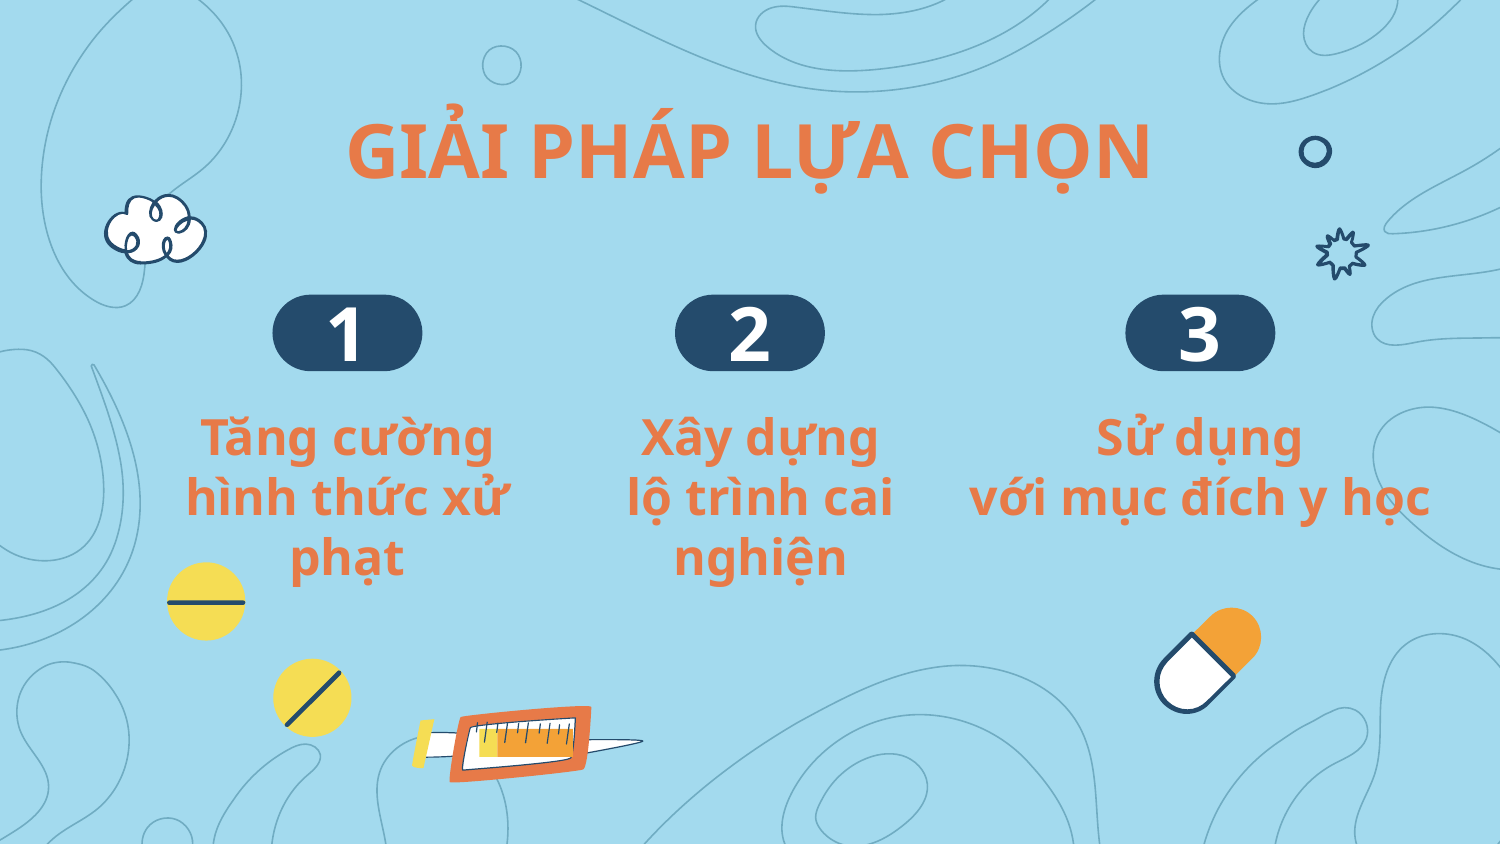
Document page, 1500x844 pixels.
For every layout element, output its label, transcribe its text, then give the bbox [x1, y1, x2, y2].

title 2 [614, 271, 886, 390]
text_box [272, 658, 352, 738]
subtitle Tăng cường hình thức xử phạt [146, 390, 536, 469]
subtitle Sử dụng với mục đích y học [986, 390, 1450, 469]
title 1 [211, 271, 483, 390]
title 3 [1064, 271, 1336, 395]
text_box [96, 193, 216, 265]
text_box [1316, 228, 1370, 280]
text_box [1153, 607, 1265, 715]
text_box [166, 562, 246, 641]
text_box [388, 656, 651, 831]
subtitle Xây dựng lộ trình cai nghiện [536, 390, 986, 469]
title GIẢI PHÁP LỰA CHỌN [116, 88, 1383, 167]
text_box [1298, 135, 1333, 169]
